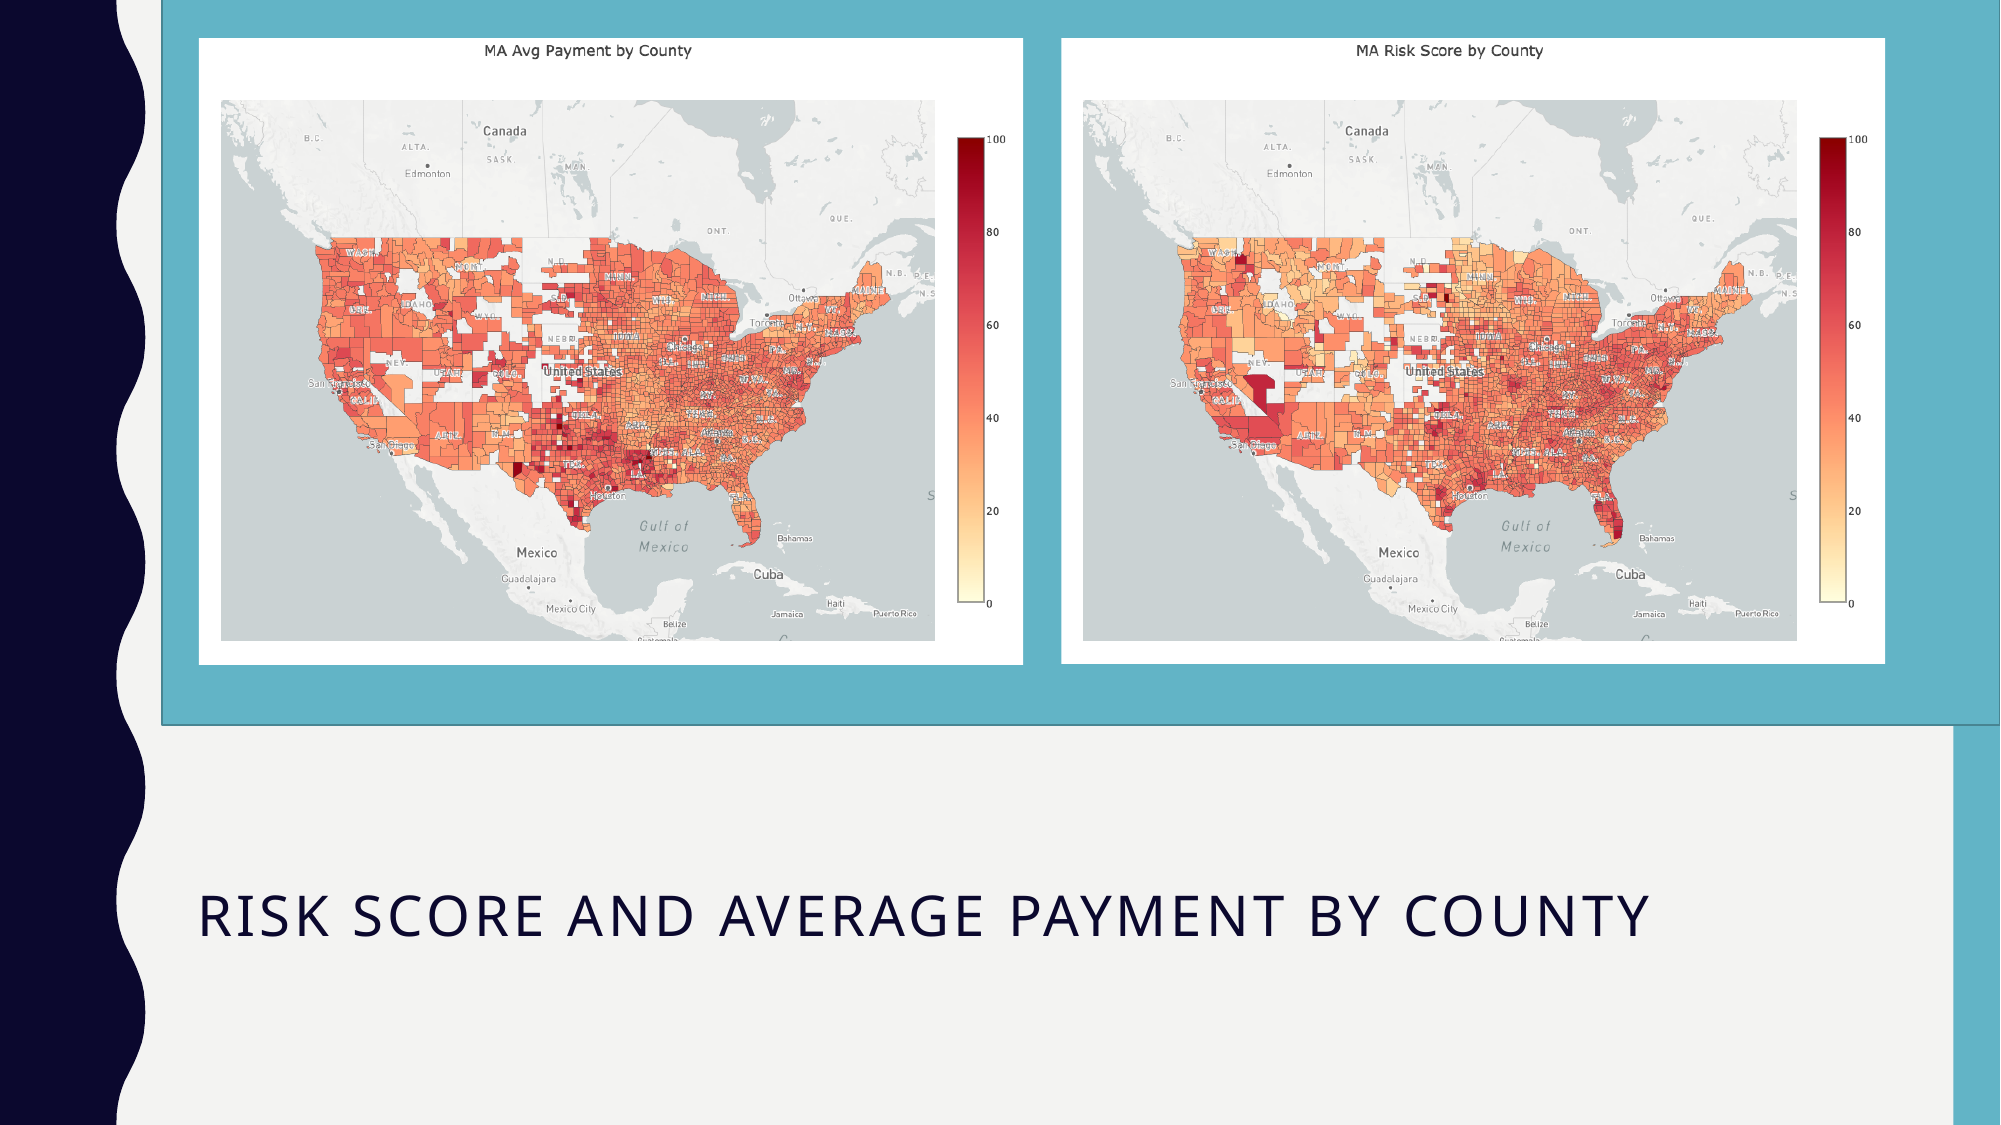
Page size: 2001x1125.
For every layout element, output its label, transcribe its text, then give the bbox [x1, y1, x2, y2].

picture [1061, 38, 1886, 664]
picture [198, 38, 1024, 665]
text_box [161, 0, 2000, 726]
title Risk Score and Average Payment by County [182, 880, 1869, 994]
